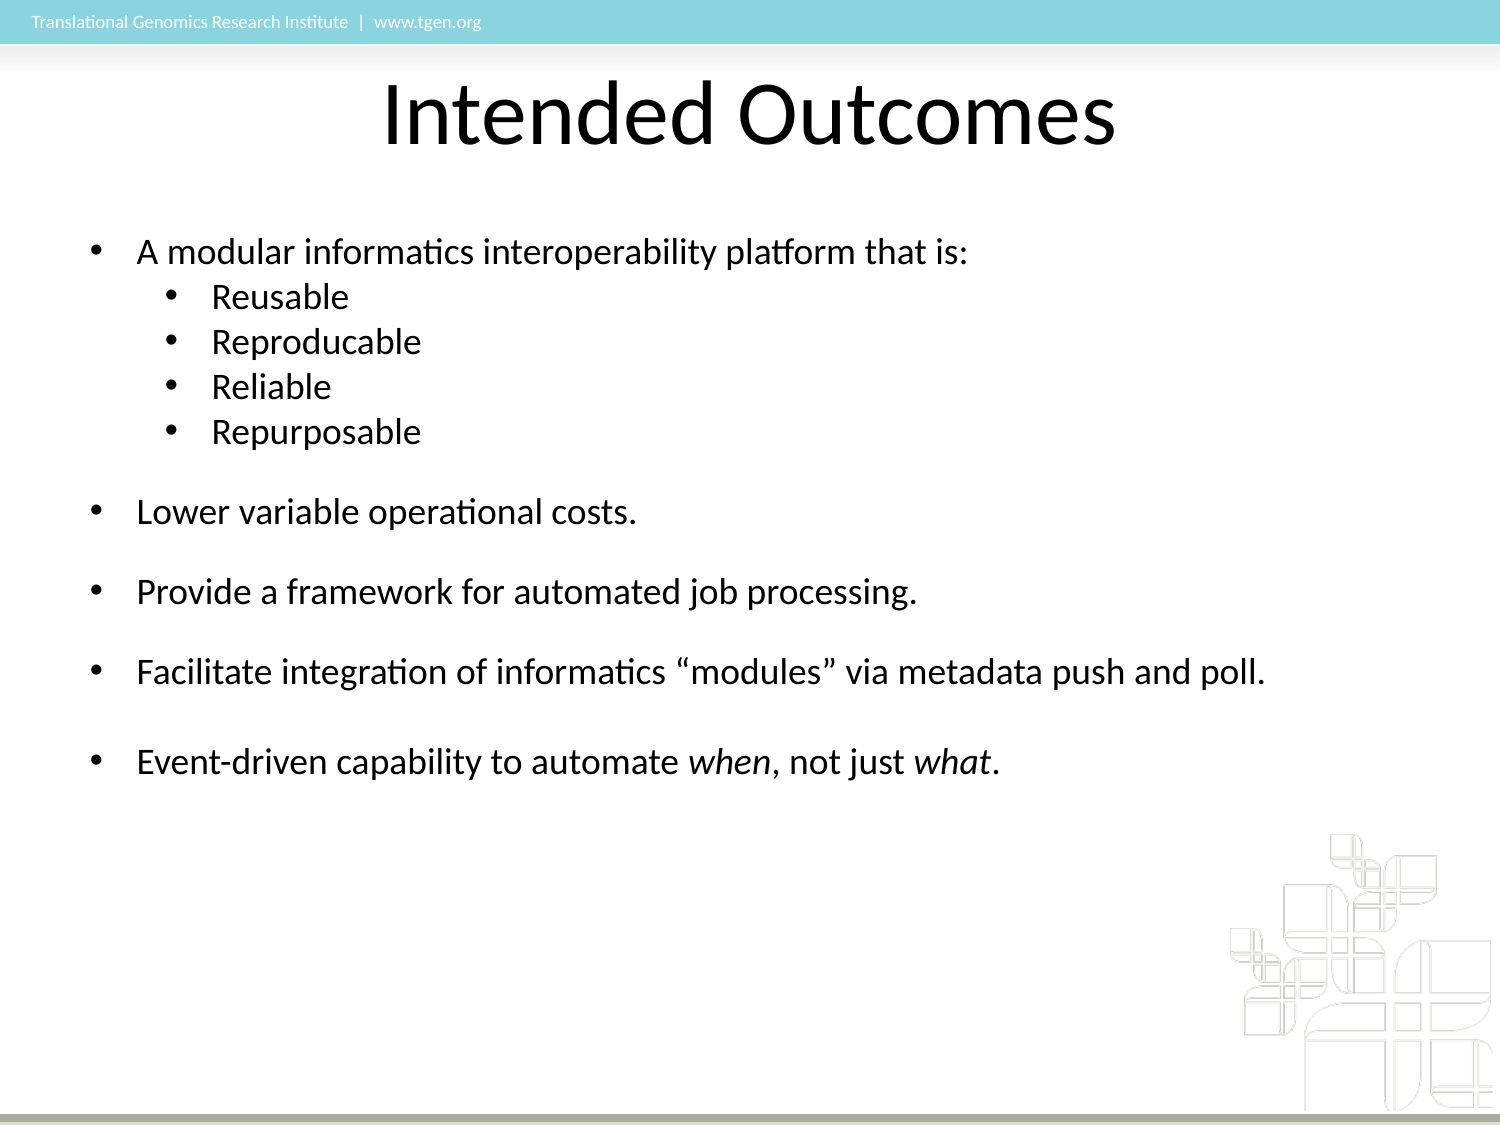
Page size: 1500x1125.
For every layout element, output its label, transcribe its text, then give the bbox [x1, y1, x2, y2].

title Intended Outcomes [75, 45, 1425, 219]
picture [0, 0, 1500, 1125]
text_box A modular informatics interoperability platform that is: Reusable Reproducable Reliable Repurposable Lower variable operational costs. Provide a framework for automated job processing. Facilitate integration of informatics “modules” via metadata push and poll. Event-driven capability to automate when, not just what. [74, 219, 1425, 825]
